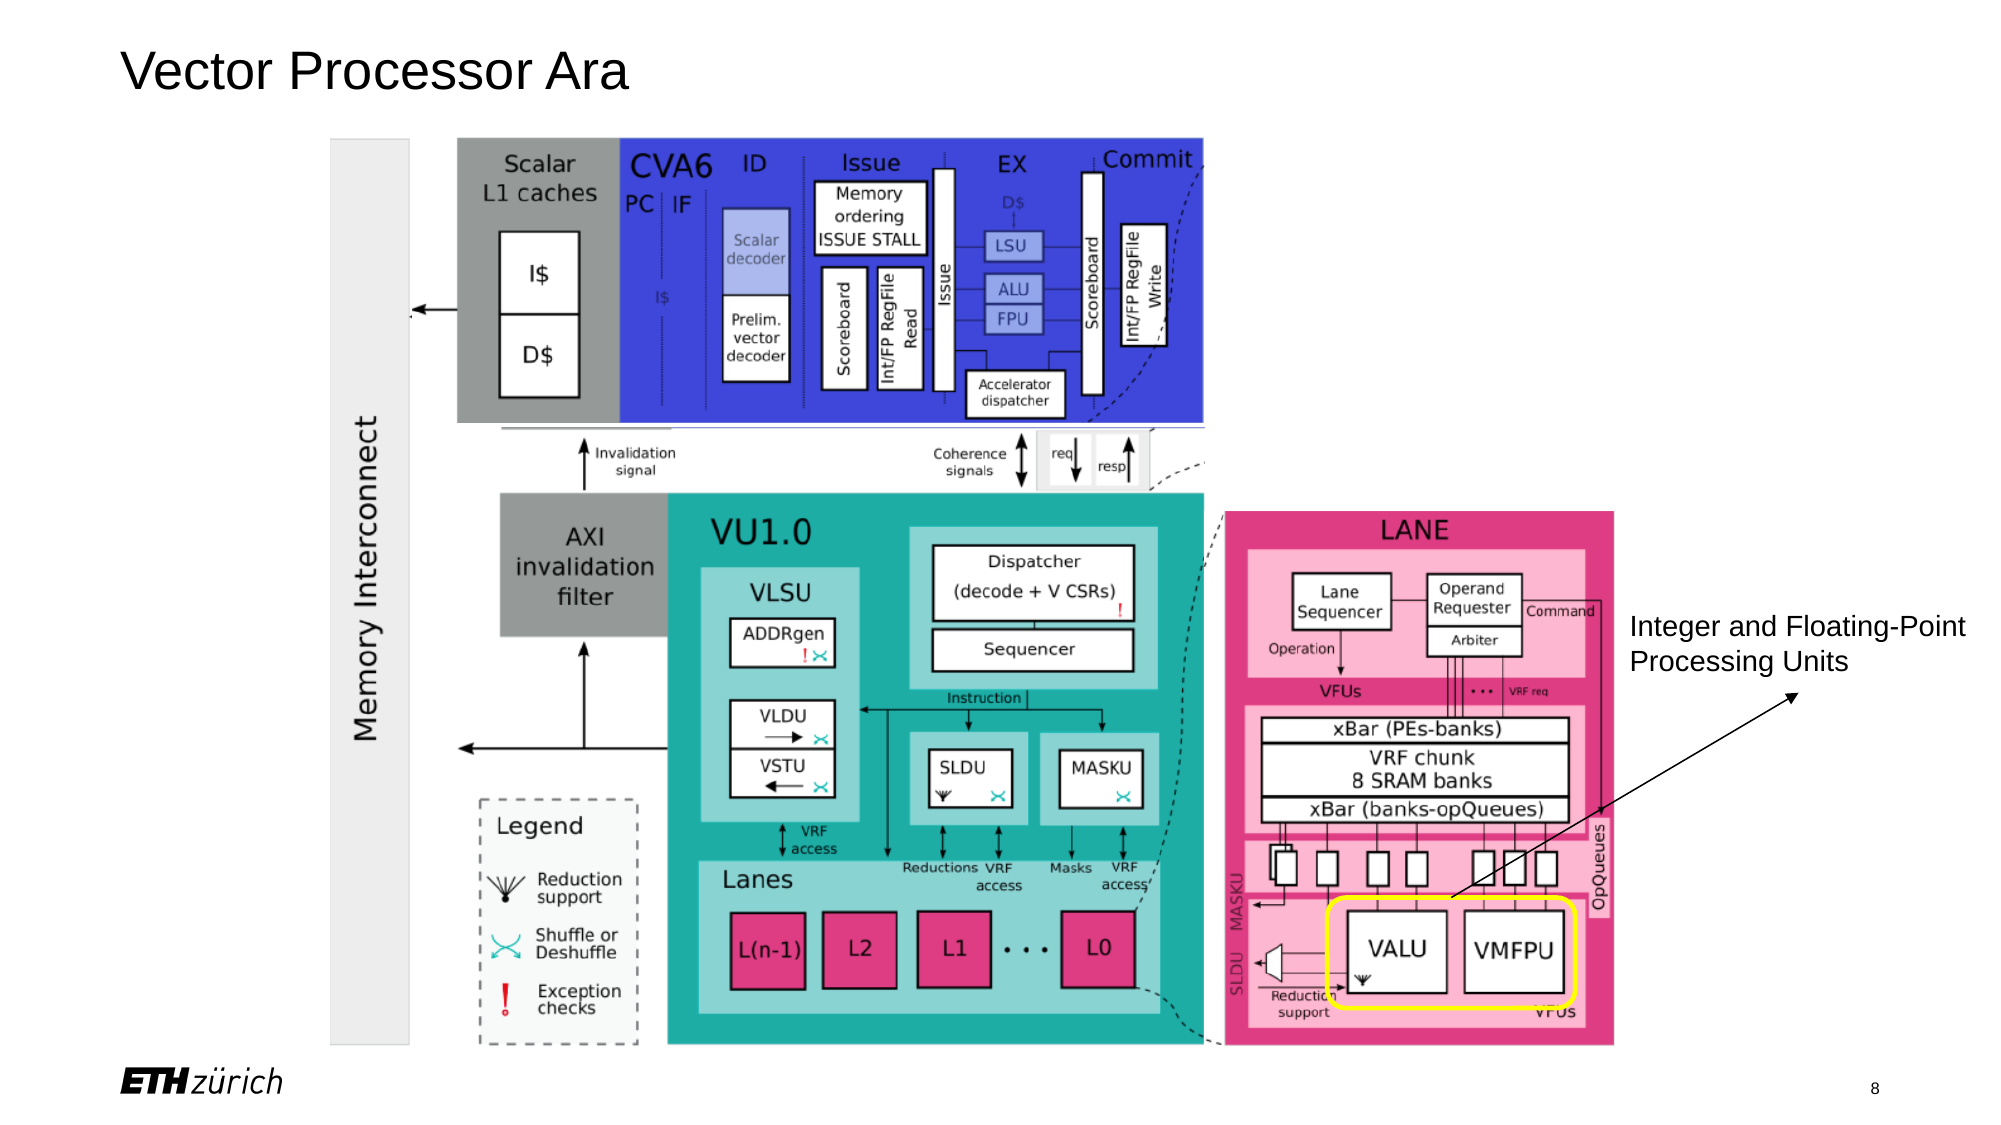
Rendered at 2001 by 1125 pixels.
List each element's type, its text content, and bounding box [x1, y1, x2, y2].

picture [120, 1067, 282, 1094]
title Vector Processor Ara [120, 42, 1880, 191]
slide_number ‹#› [1827, 1069, 1880, 1106]
text_box Integer and Floating-Point Processing Units [1620, 592, 1983, 693]
picture [329, 137, 1205, 1048]
picture [454, 427, 1615, 1047]
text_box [1451, 693, 1799, 898]
